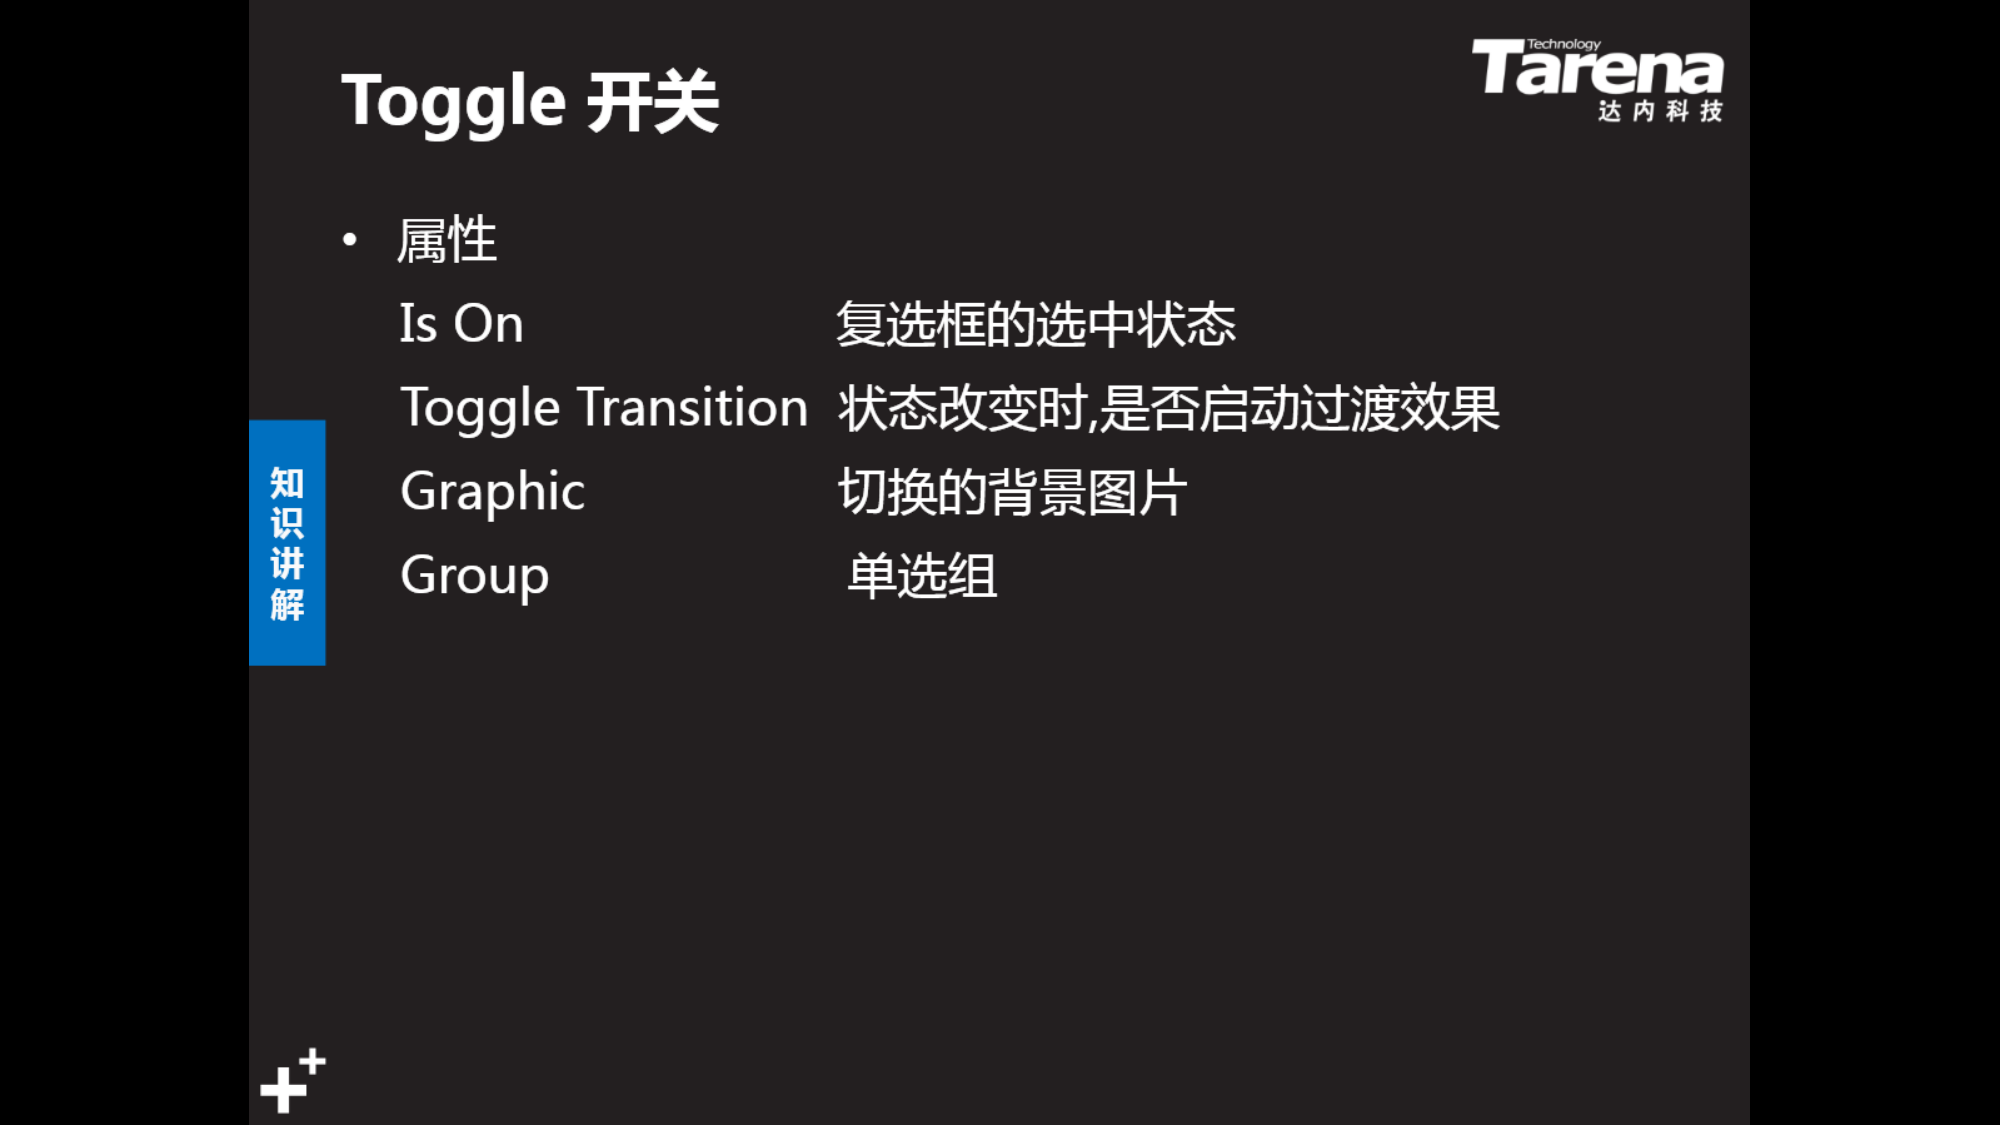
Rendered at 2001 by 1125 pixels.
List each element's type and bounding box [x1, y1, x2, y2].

picture [249, 0, 1750, 1125]
